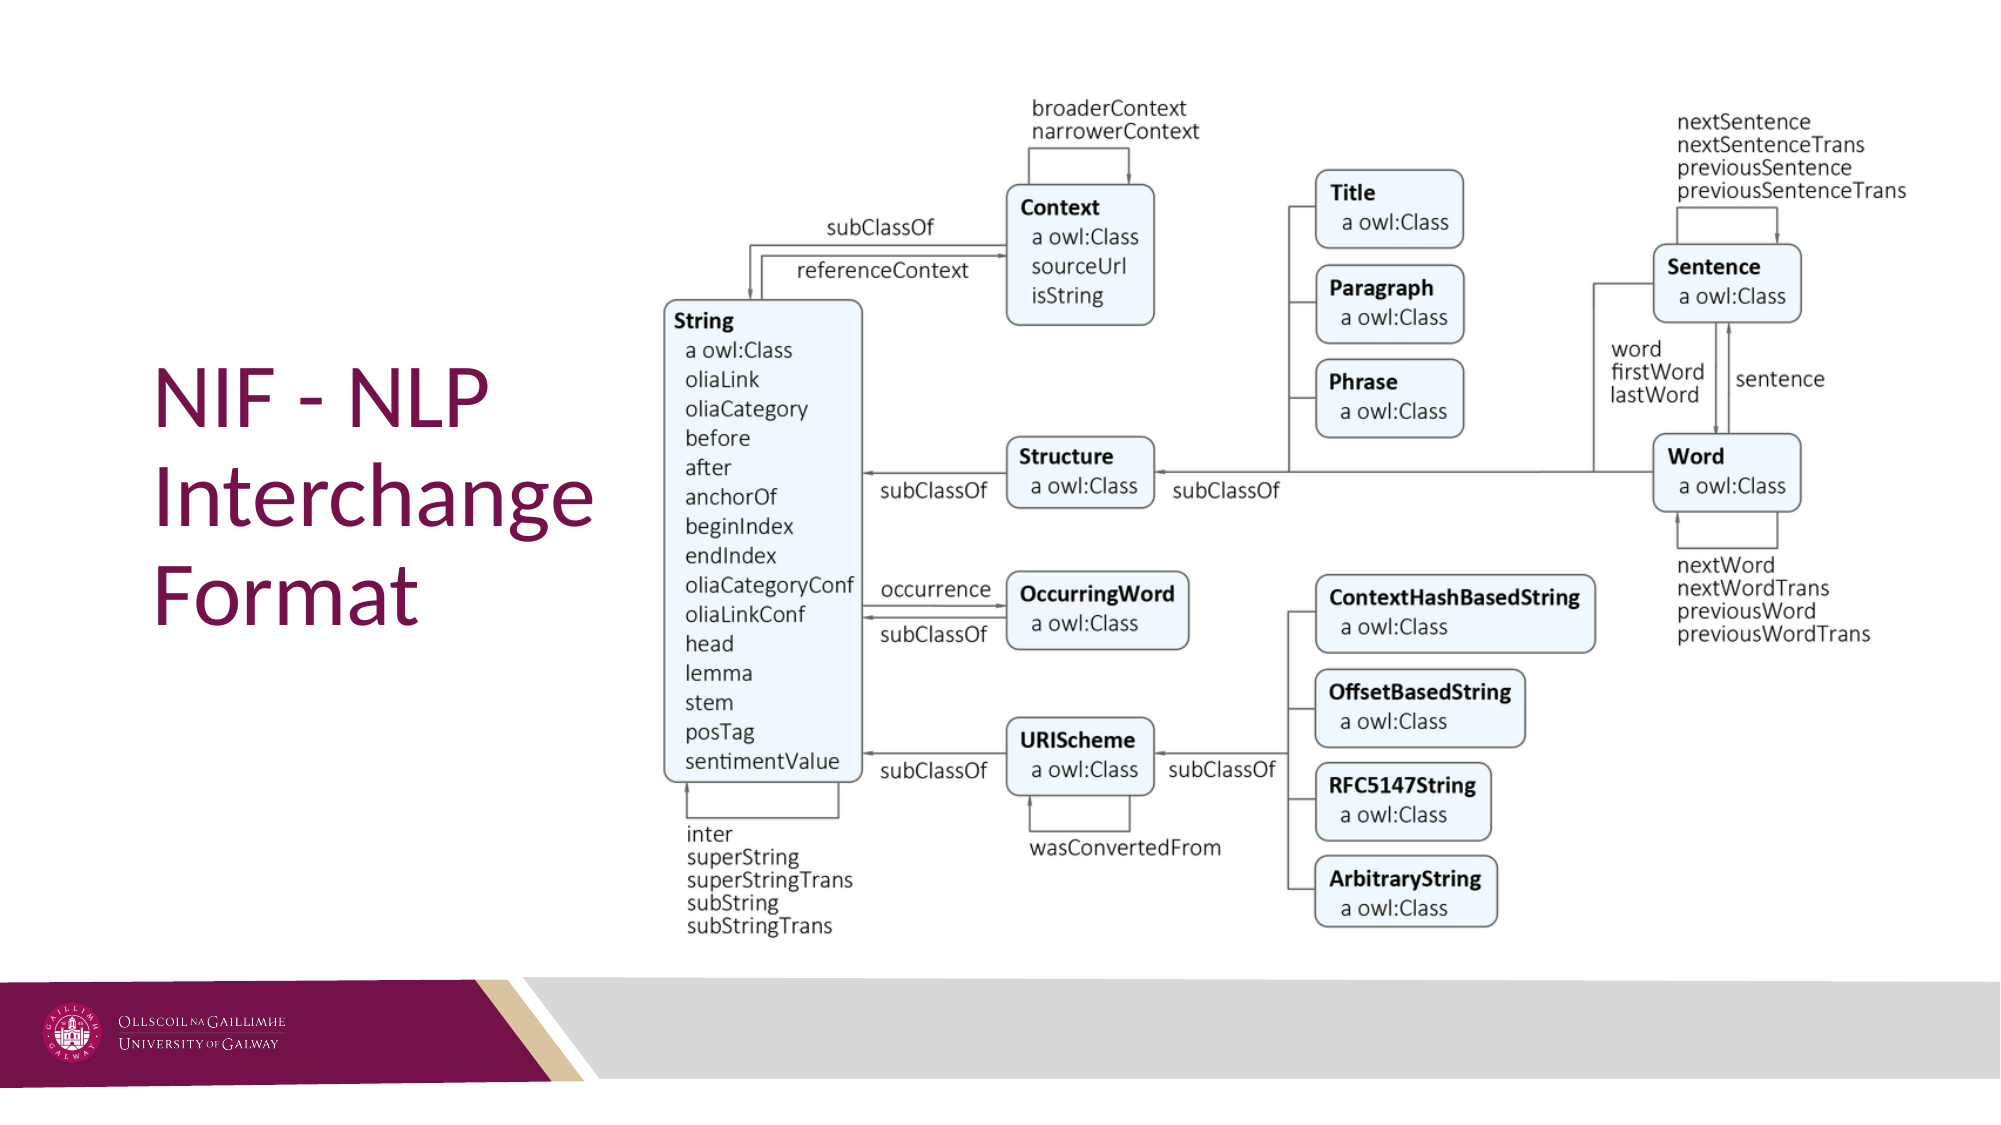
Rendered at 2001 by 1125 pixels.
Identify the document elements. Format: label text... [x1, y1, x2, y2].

picture [42, 1002, 285, 1063]
picture [658, 94, 1911, 942]
title NIF - NLP Interchange Format [137, 59, 629, 935]
